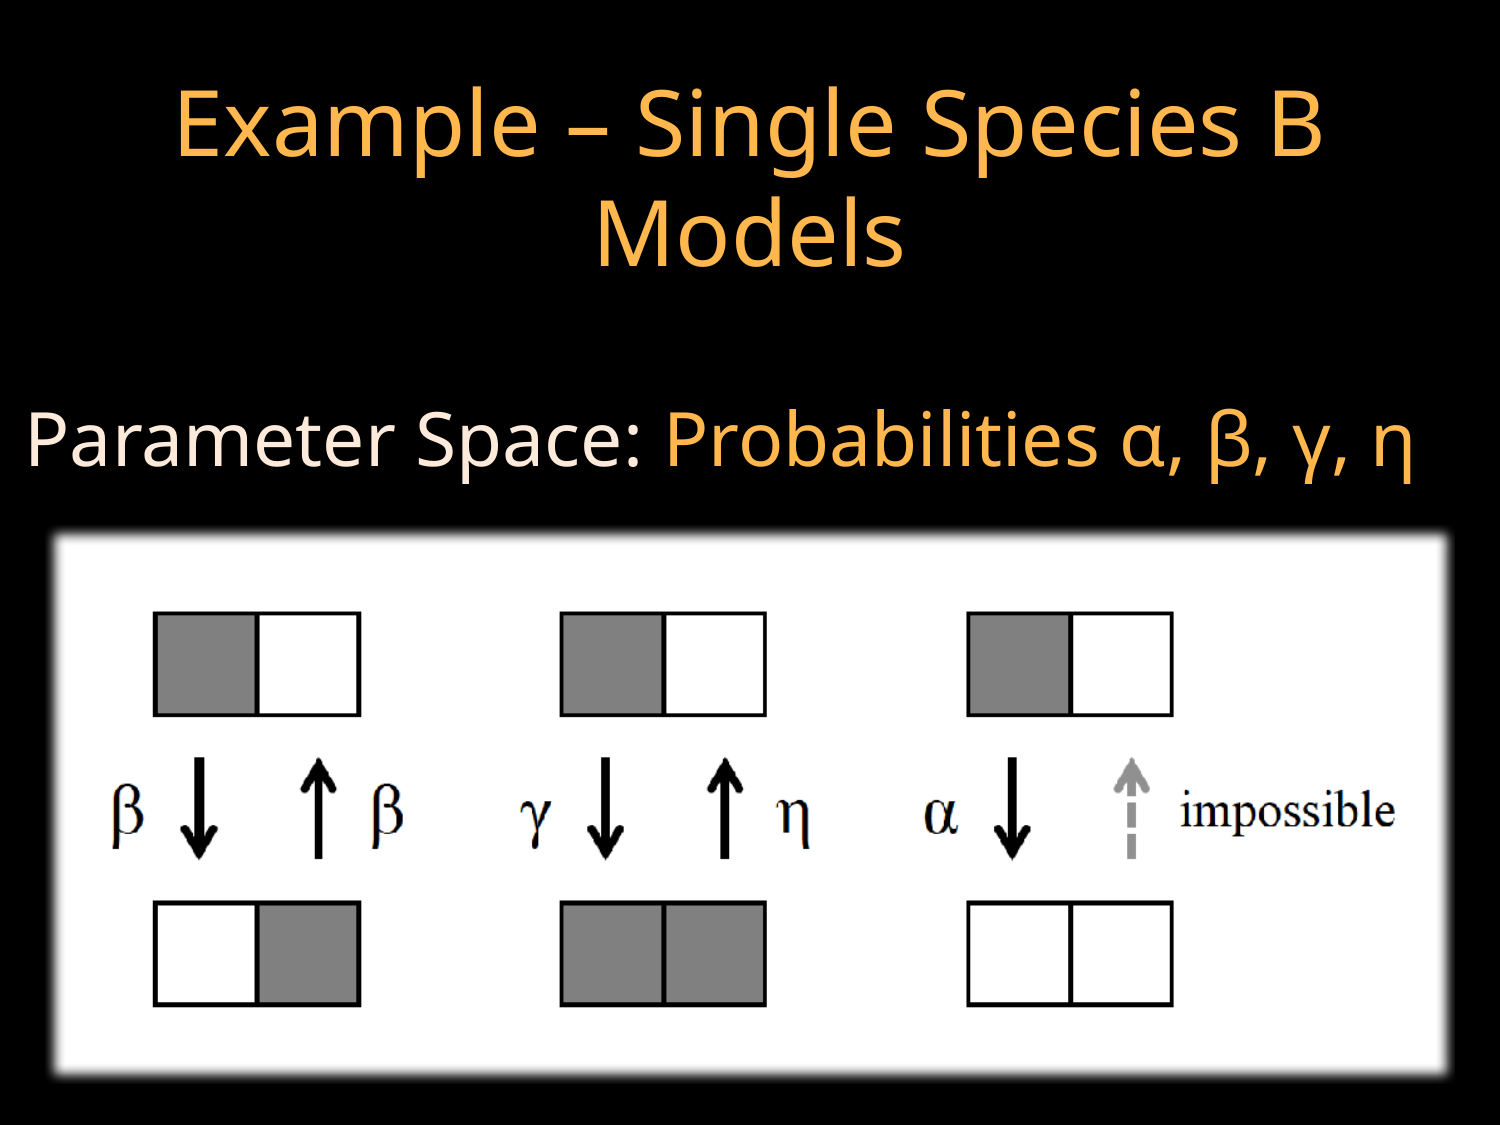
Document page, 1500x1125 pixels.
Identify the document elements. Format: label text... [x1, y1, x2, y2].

text_box Parameter Space: Probabilities α, β, γ, η [0, 384, 1500, 490]
picture [45, 525, 1455, 1084]
text_box Example – Single Species B Models [0, 0, 1500, 350]
